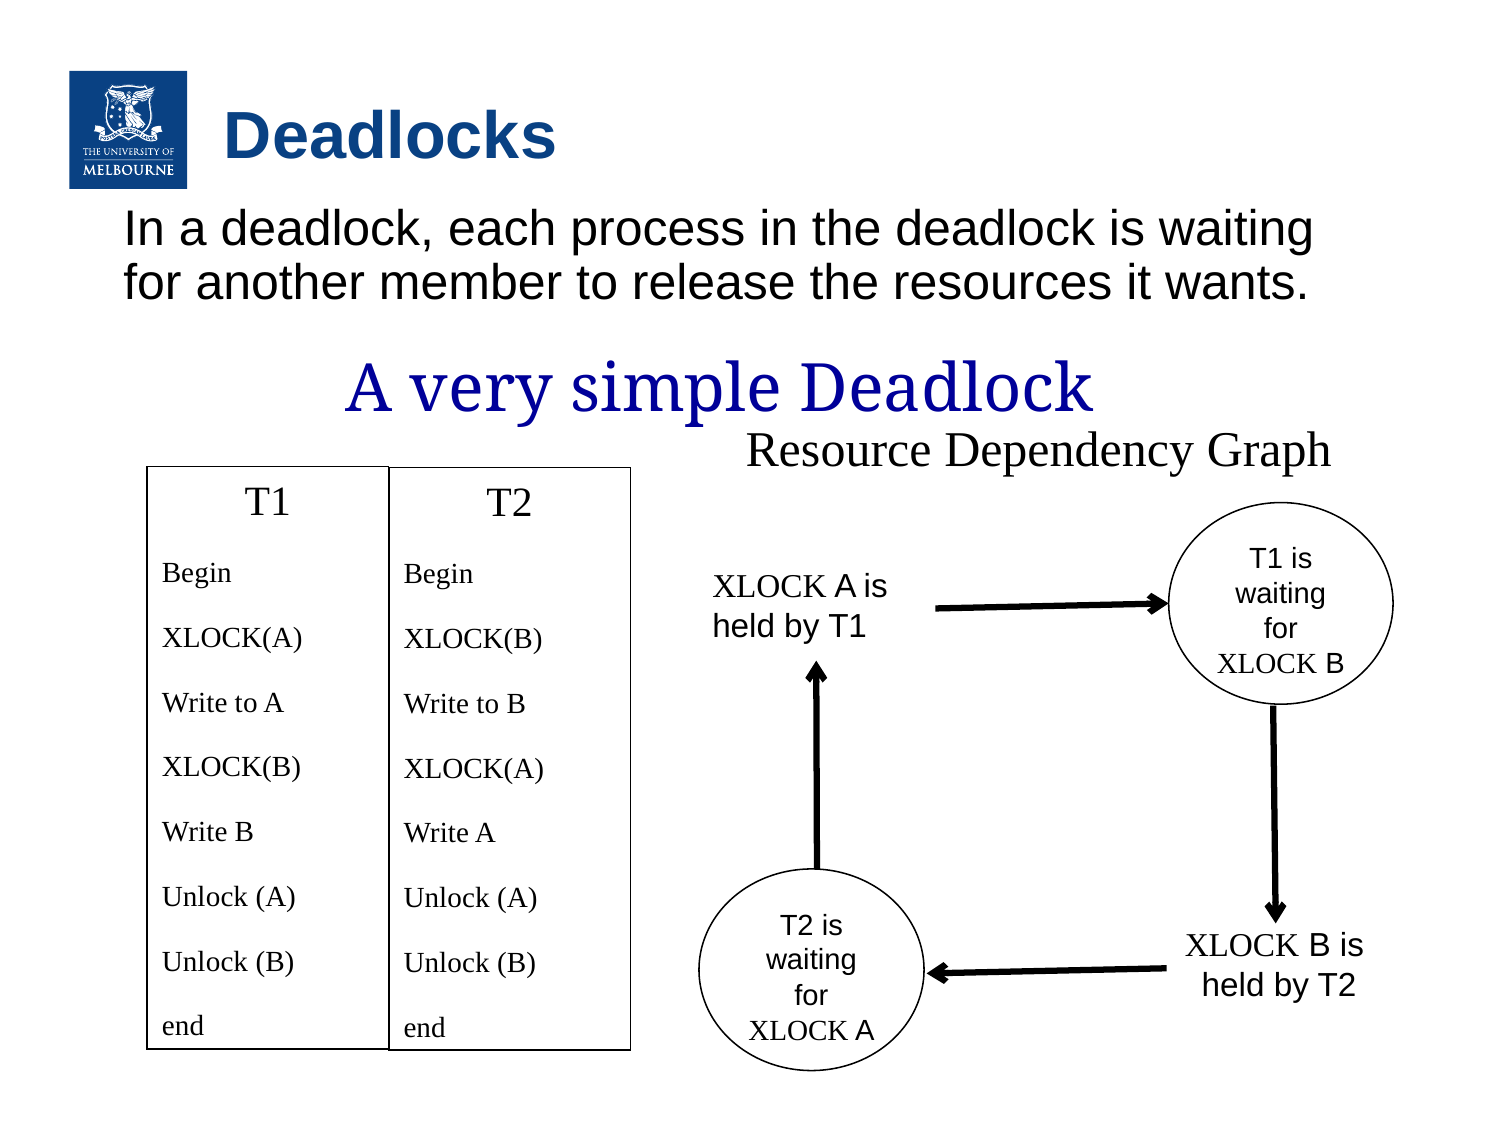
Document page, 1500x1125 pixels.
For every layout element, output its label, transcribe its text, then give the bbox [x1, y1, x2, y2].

title Deadlocks [208, 34, 1443, 180]
list In a deadlock, each process in the deadlock is waiting for another member to release the resources it wants. [108, 194, 1384, 1067]
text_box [697, 502, 1393, 1071]
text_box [147, 466, 631, 1062]
text_box A very simple Deadlock [193, 333, 1246, 437]
text_box Resource Dependency Graph [730, 409, 1347, 484]
